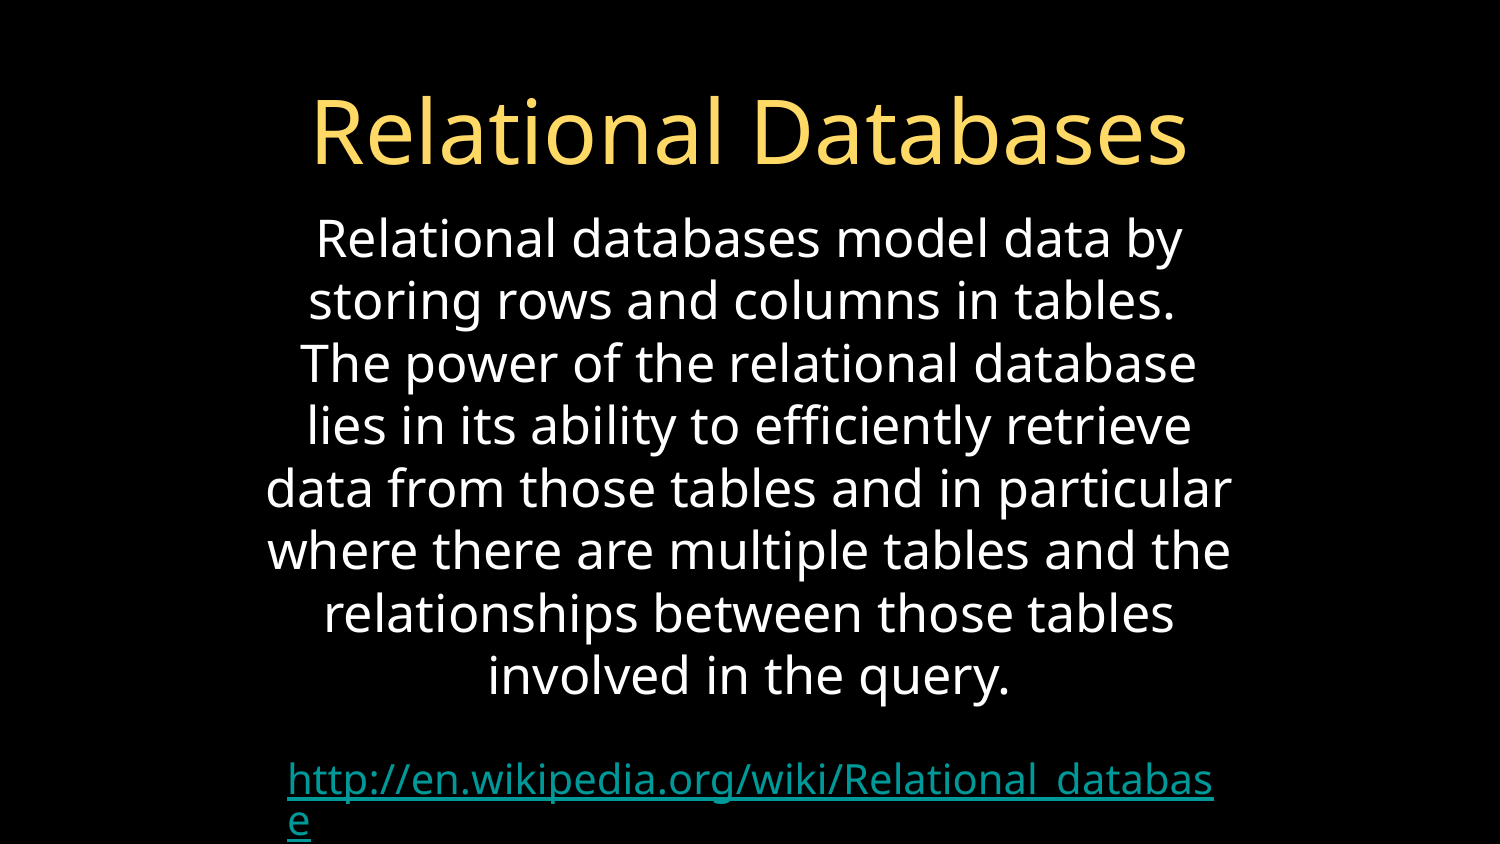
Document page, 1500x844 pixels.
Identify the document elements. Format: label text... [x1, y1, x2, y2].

text_box http://en.wikipedia.org/wiki/Relational_database [287, 752, 1236, 810]
title Relational Databases [106, 22, 1393, 235]
text_box Relational databases model data by storing rows and columns in tables. The power of the relational database lies in its ability to efficiently retrieve data from those tables and in particular where there are multiple tables and the relationships between those tables involved in the query. [263, 245, 1236, 665]
